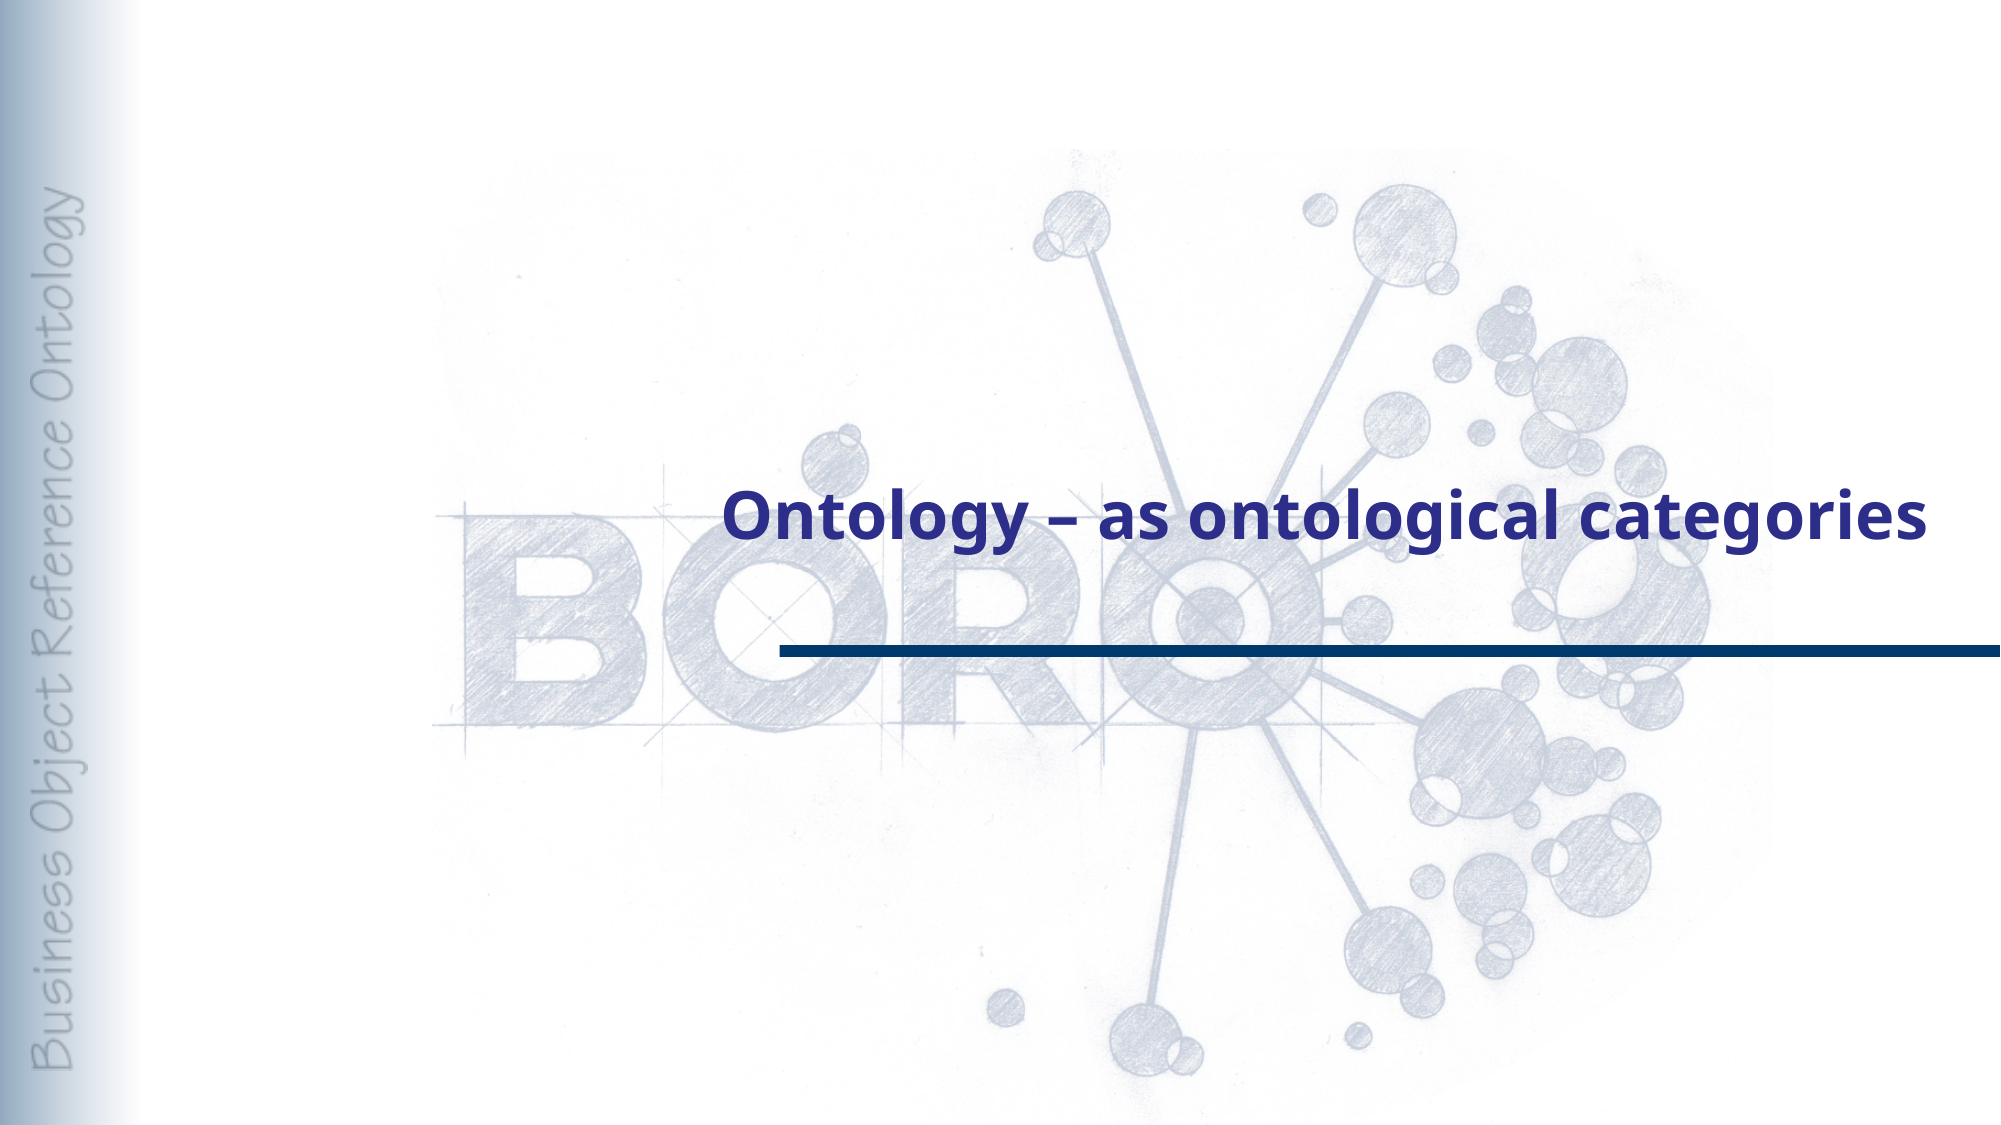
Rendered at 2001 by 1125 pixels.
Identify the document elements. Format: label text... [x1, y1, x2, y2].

title Ontology – as ontological categories [338, 392, 1945, 634]
